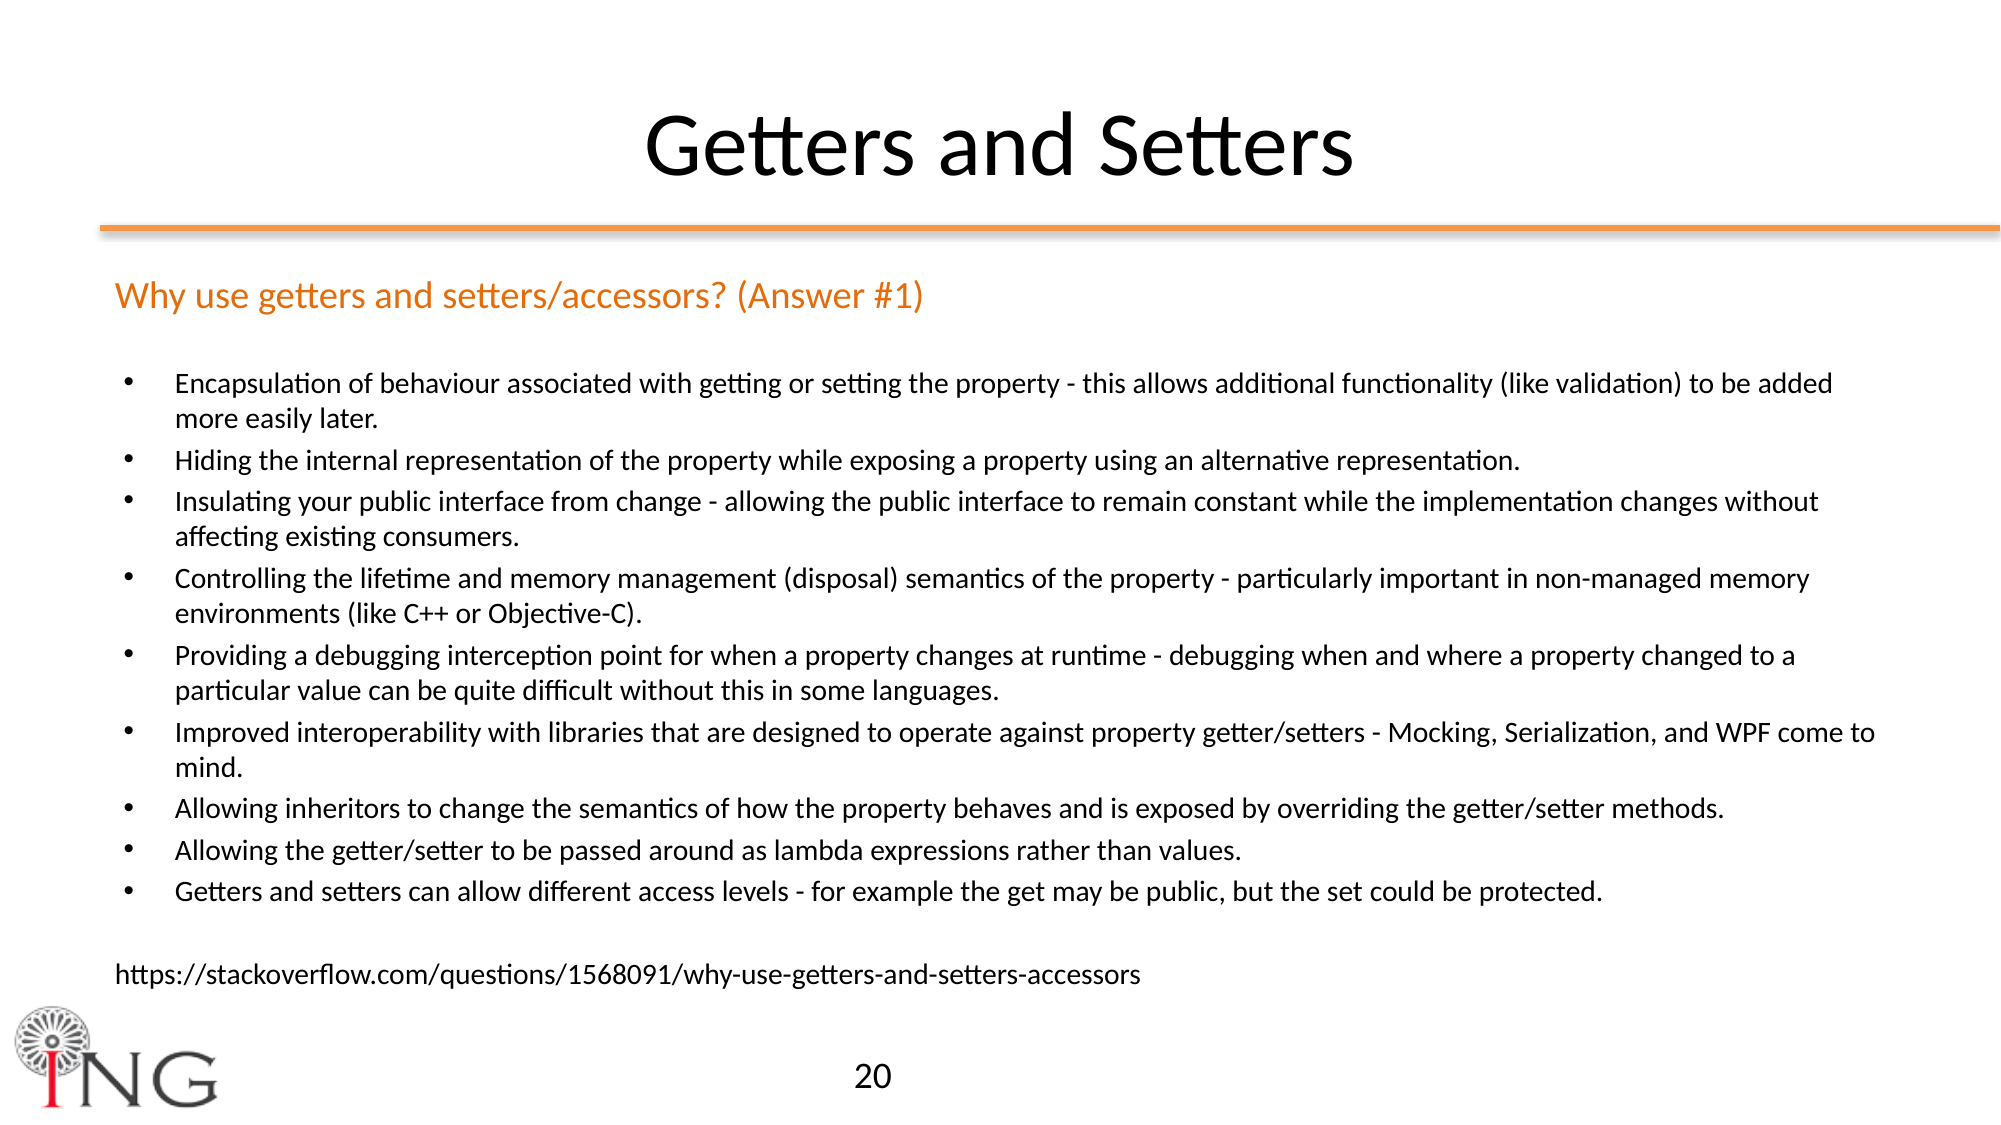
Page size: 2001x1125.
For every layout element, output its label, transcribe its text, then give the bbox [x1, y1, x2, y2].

title Getters and Setters [99, 45, 1900, 233]
list Why use getters and setters/accessors? (Answer #1) Encapsulation of behaviour associated with getting or setting the property - this allows additional functionality (like validation) to be added more easily later. Hiding the internal representation of the property while exposing a property using an alternative representation. Insulating your public interface from change - allowing the public interface to remain constant while the implementation changes without affecting existing consumers. Controlling the lifetime and memory management (disposal) semantics of the property - particularly important in non-managed memory environments (like C++ or Objective-C). Providing a debugging interception point for when a property changes at runtime - debugging when and where a property changed to a particular value can be quite difficult without this in some languages. Improved interoperability with libraries that are designed to operate against property getter/setters - Mocking, Serialization, and WPF come to mind. Allowing inheritors to change the semantics of how the property behaves and is exposed by overriding the getter/setter methods. Allowing the getter/setter to be passed around as lambda expressions rather than values. Getters and setters can allow different access levels - for example the get may be public, but the set could be protected. https://stackoverflow.com/questions/1568091/why-use-getters-and-setters-accessors [99, 262, 1900, 1005]
picture [0, 987, 244, 1125]
slide_number 20 [839, 1043, 1900, 1104]
